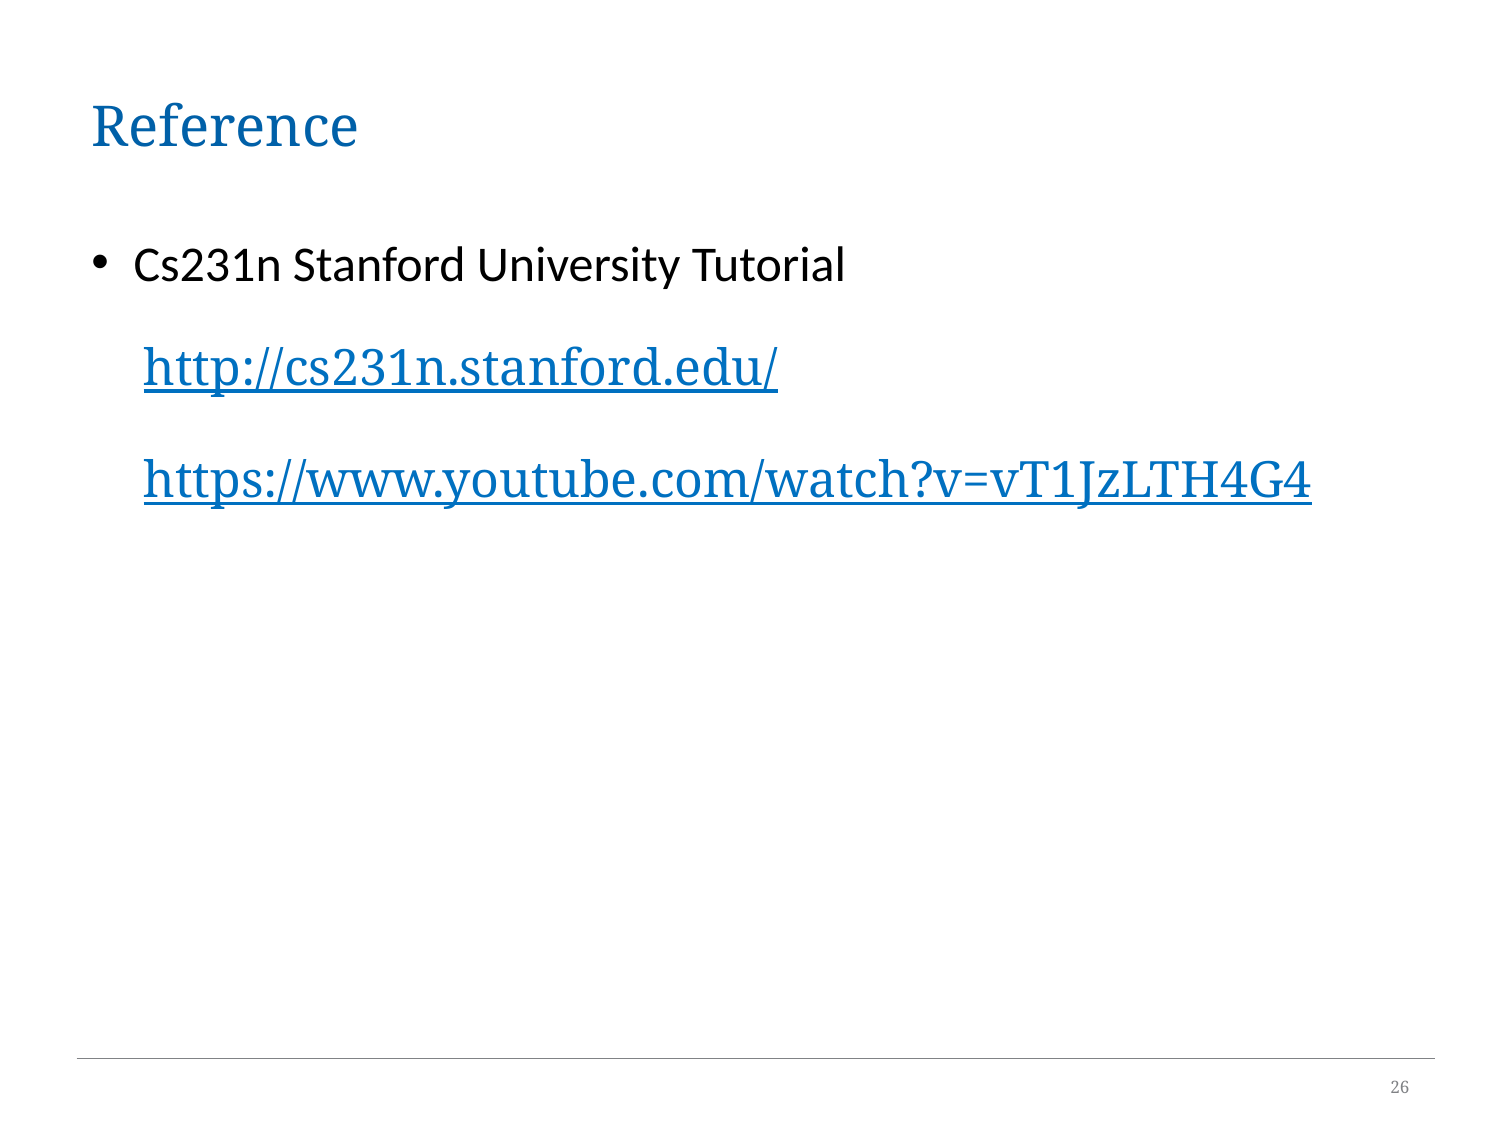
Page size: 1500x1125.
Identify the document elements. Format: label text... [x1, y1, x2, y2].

list Cs231n Stanford University Tutorial http://cs231n.stanford.edu/ https://www.youtube.com/watch?v=vT1JzLTH4G4 [76, 193, 1425, 1066]
slide_number 26 [1175, 1066, 1425, 1118]
title Reference [76, 54, 1427, 194]
